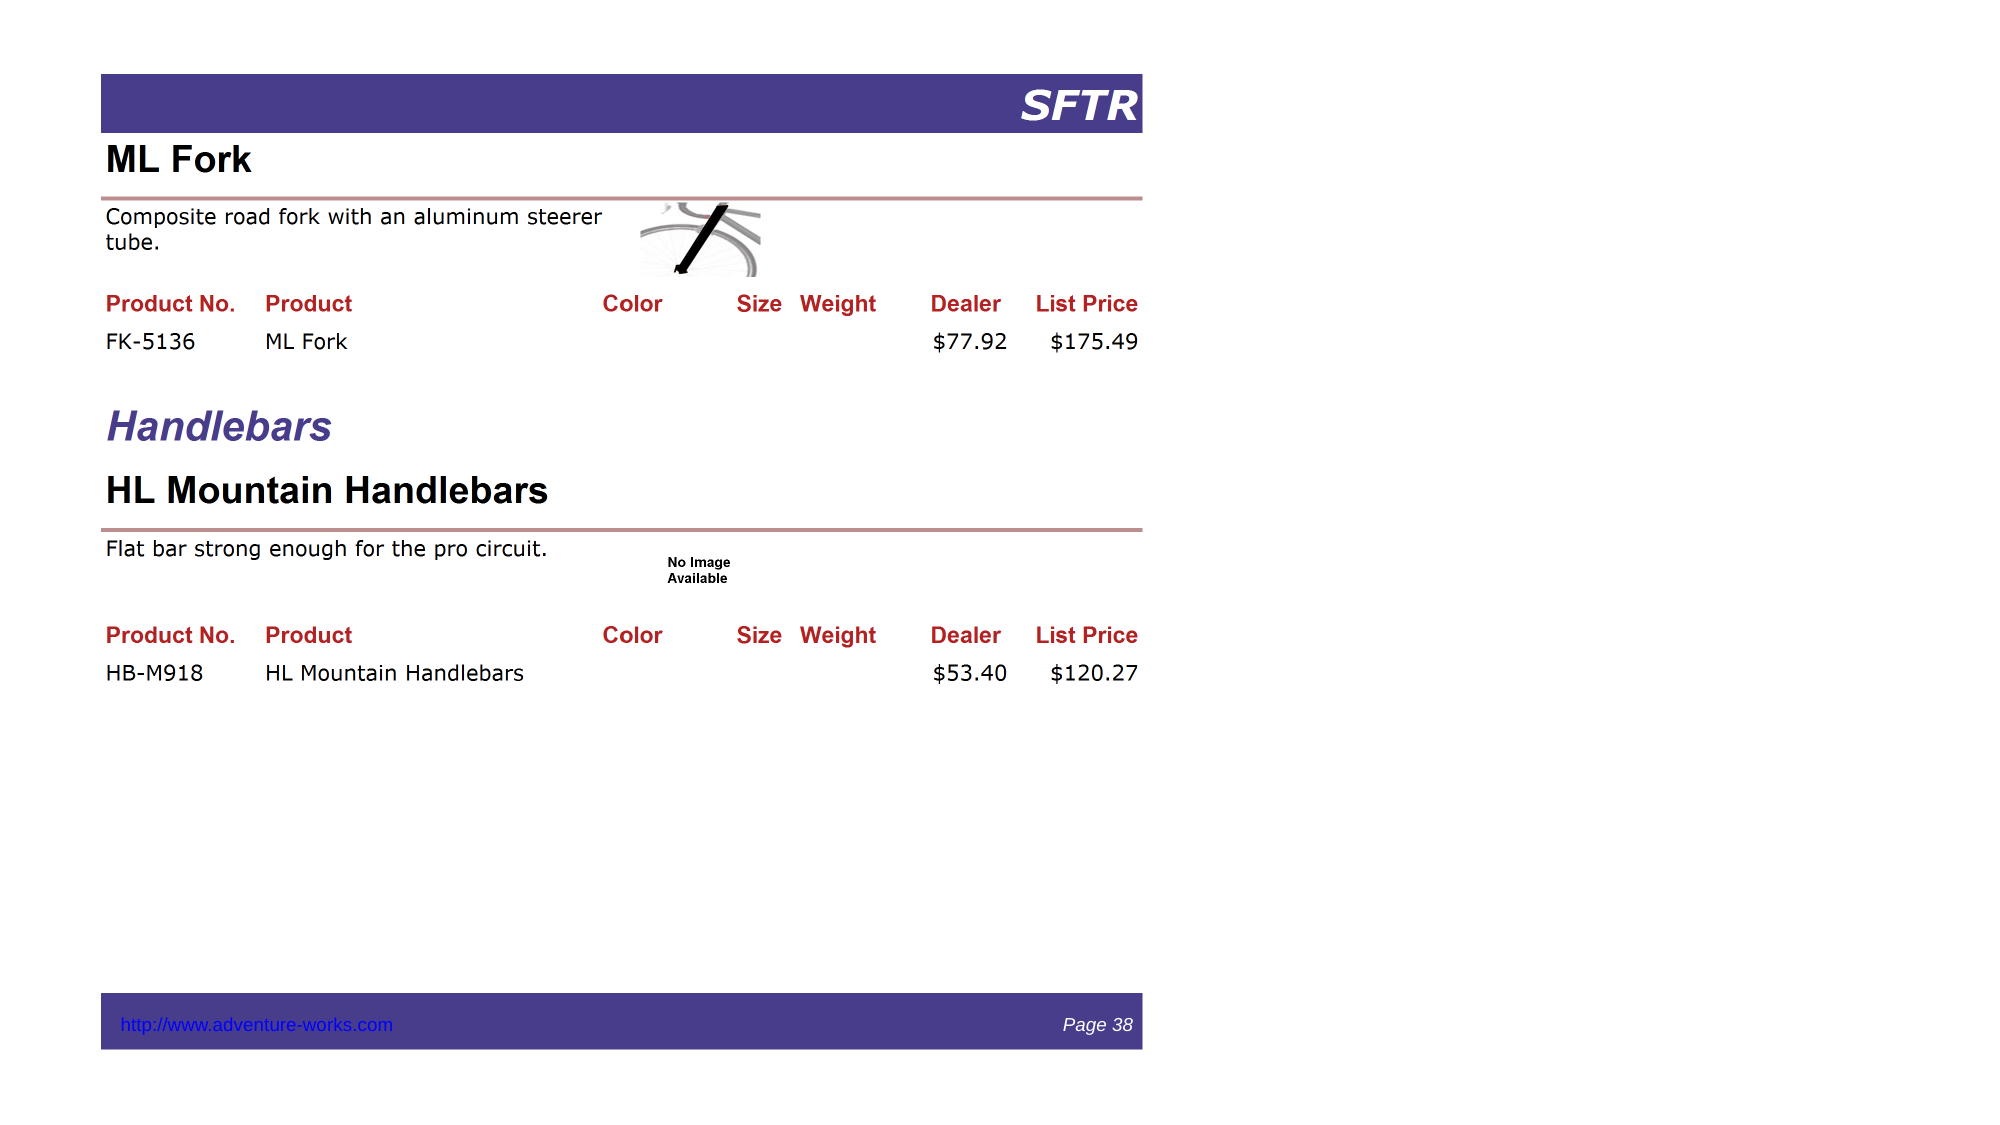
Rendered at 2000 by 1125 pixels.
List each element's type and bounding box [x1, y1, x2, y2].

picture [101, 993, 1143, 1051]
picture [101, 74, 1143, 730]
